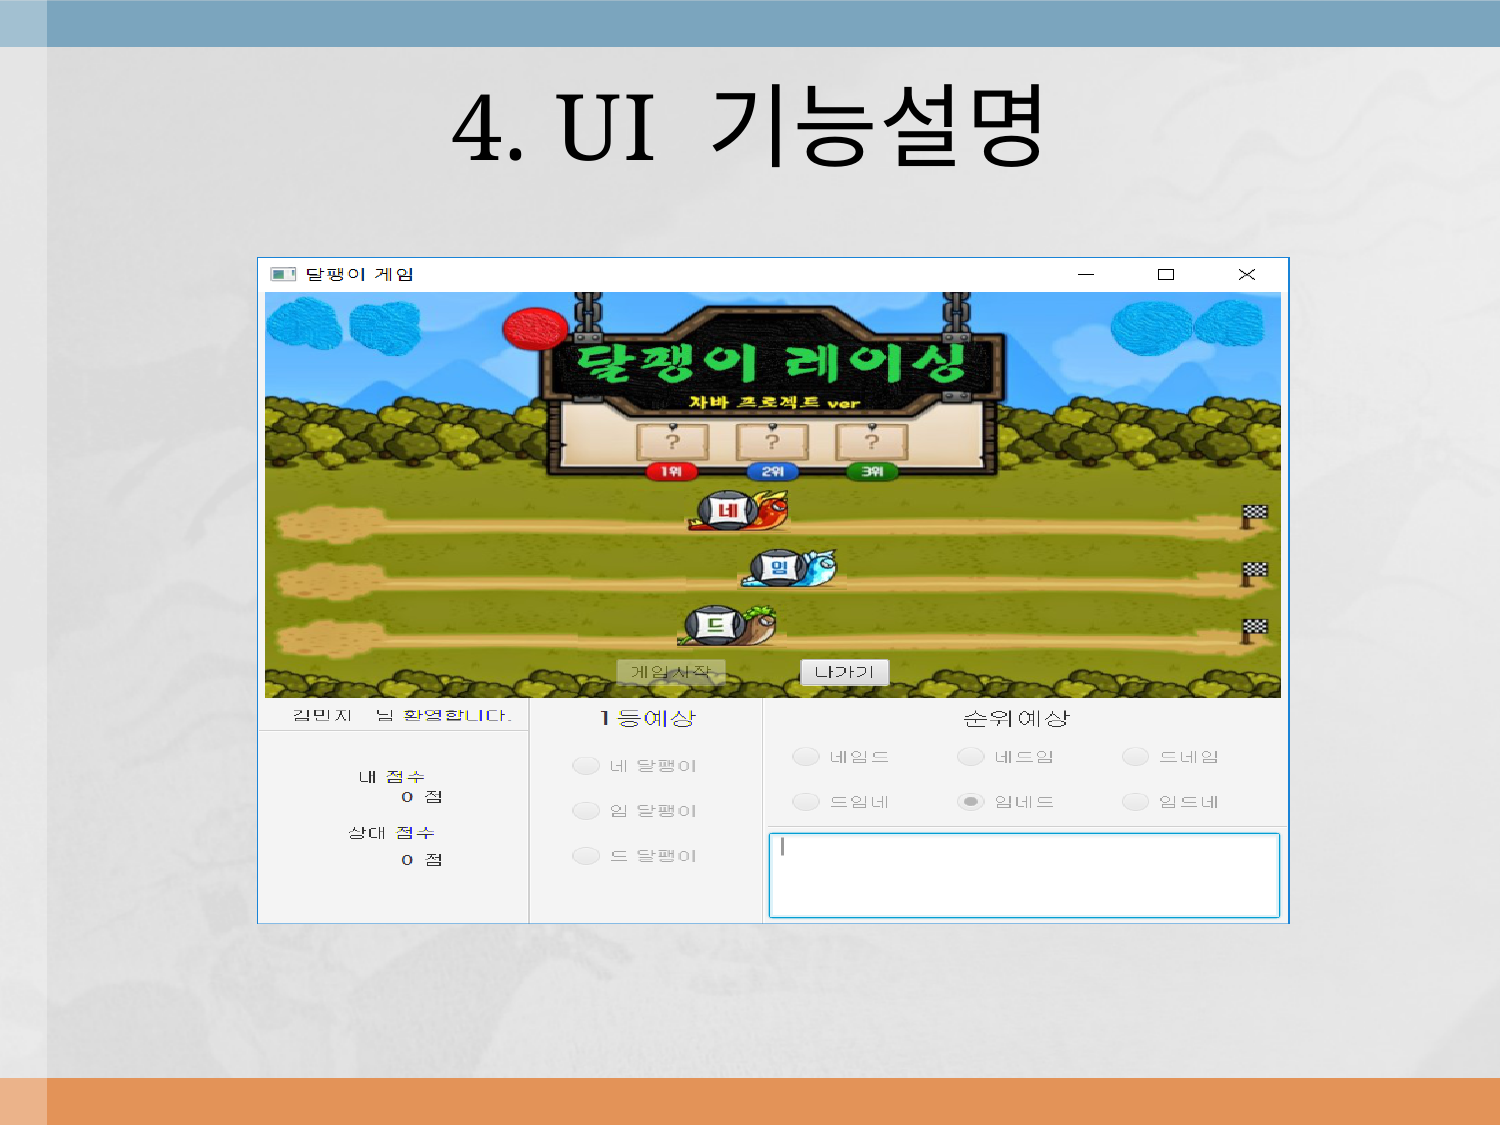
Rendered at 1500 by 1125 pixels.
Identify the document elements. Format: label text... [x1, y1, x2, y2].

title 4. UI 기능설명 [49, 46, 1454, 202]
picture [257, 257, 1290, 924]
